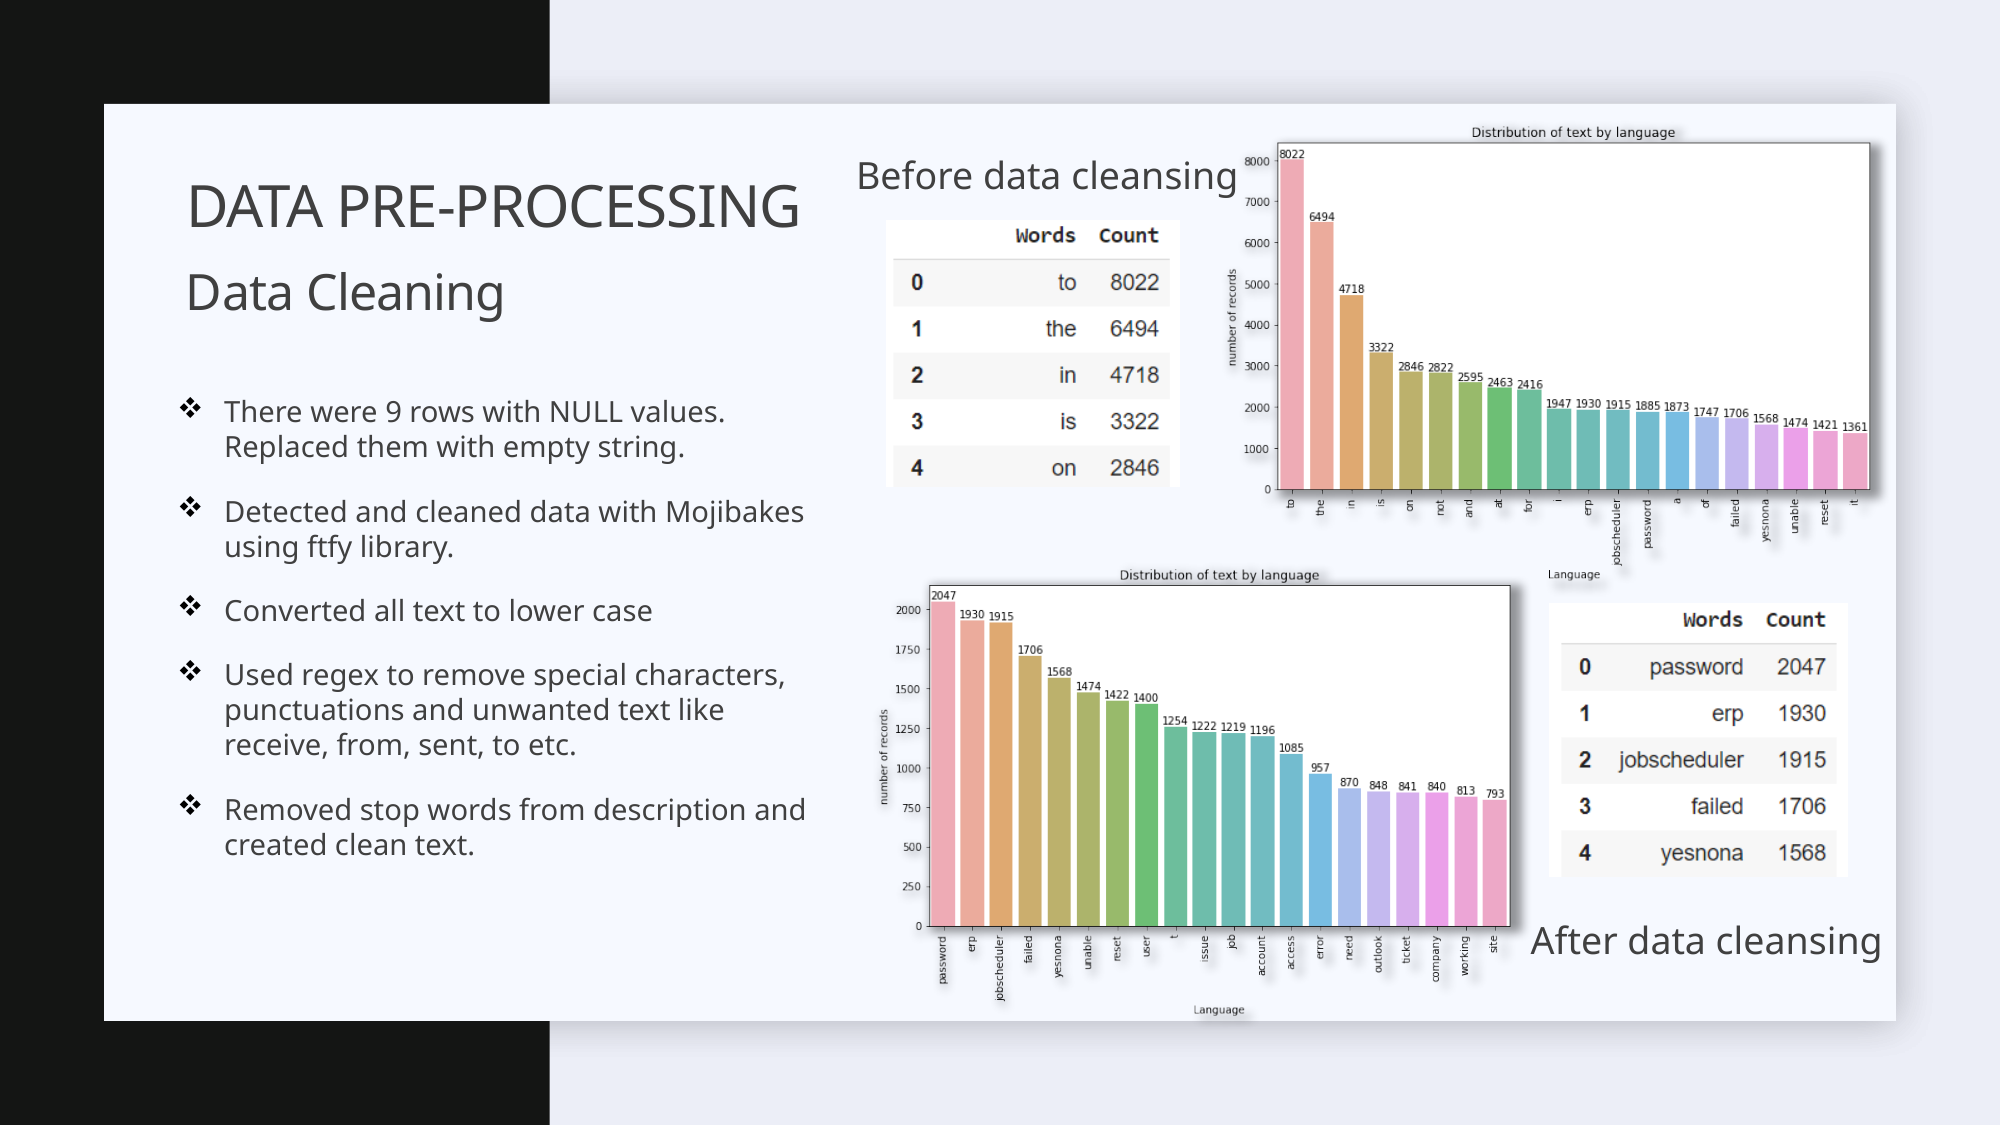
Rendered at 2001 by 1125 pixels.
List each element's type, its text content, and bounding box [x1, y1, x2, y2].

title DATA Pre-processing [171, 160, 841, 258]
text_box After data cleansing [1525, 909, 1920, 1005]
text_box There were 9 rows with NULL values. Replaced them with empty string. Detected and cleaned data with Mojibakes using ftfy library. Converted all text to lower case Used regex to remove special characters, punctuations and unwanted text like receive, from, sent, to etc. Removed stop words from description and created clean text. [162, 386, 845, 910]
picture [872, 119, 1877, 1022]
text_box Data Cleaning [170, 246, 840, 343]
picture [1548, 603, 1849, 877]
picture [886, 219, 1180, 488]
text_box Before data cleansing [841, 144, 1218, 241]
